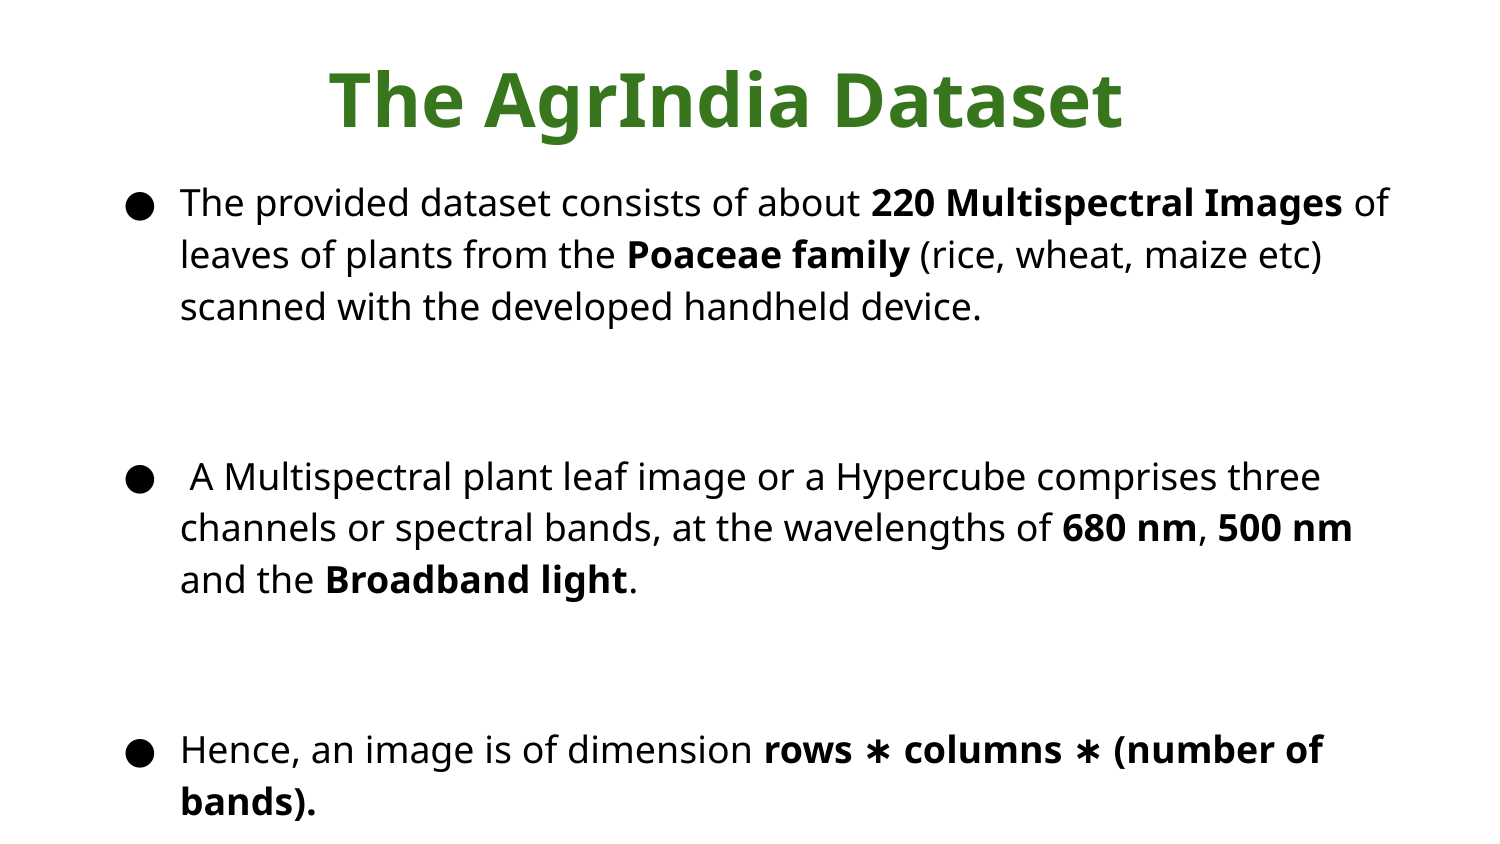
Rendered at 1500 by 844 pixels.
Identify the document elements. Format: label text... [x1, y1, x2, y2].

title The AgrIndia Dataset [84, 37, 1369, 236]
text_box The provided dataset consists of about 220 Multispectral Images of leaves of plants from the Poaceae family (rice, wheat, maize etc) scanned with the developed handheld device. A Multispectral plant leaf image or a Hypercube comprises three channels or spectral bands, at the wavelengths of 680 nm, 500 nm and the Broadband light. Hence, an image is of dimension rows ∗ columns ∗ (number of bands). [89, 157, 1411, 844]
